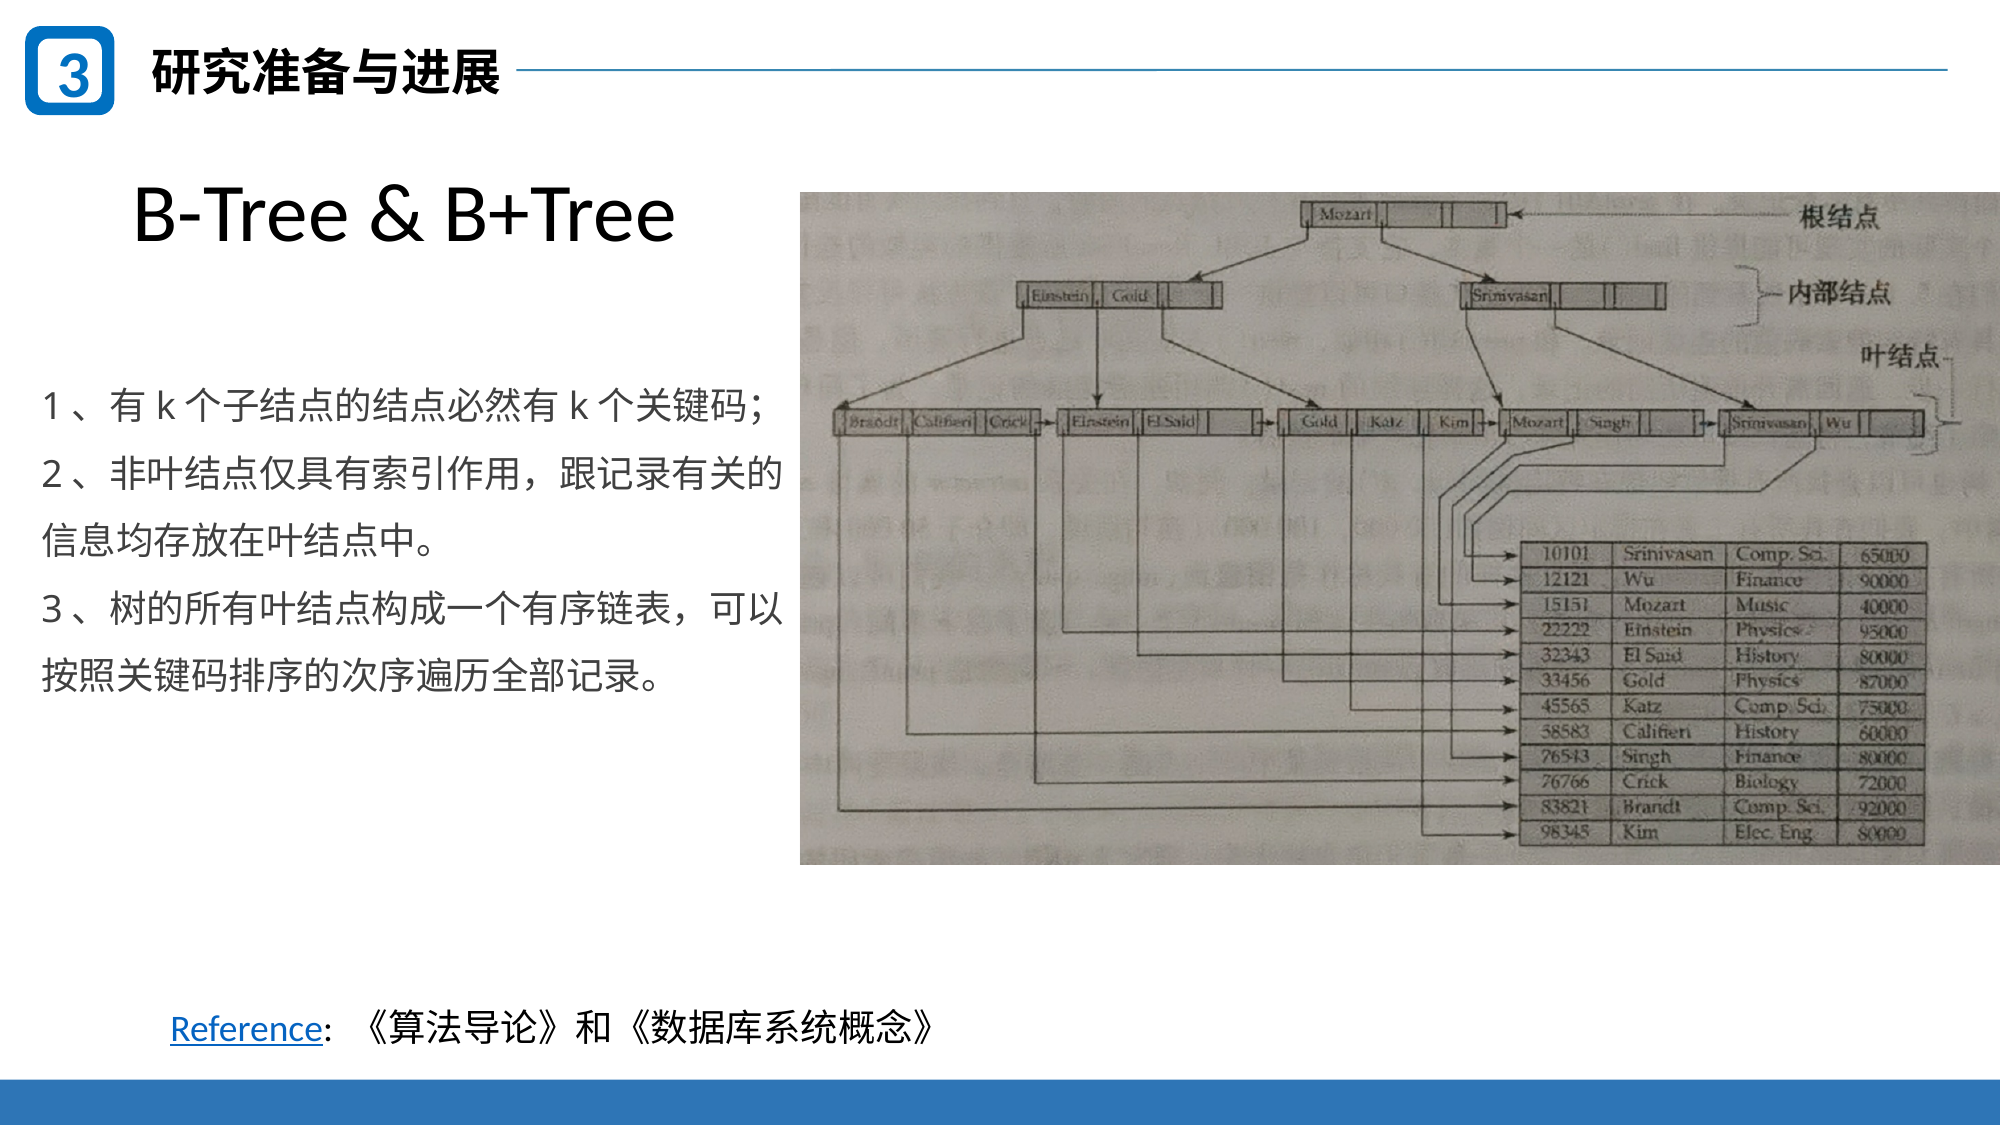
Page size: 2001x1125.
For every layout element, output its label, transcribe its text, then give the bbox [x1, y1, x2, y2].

text_box B-Tree & B+Tree [117, 150, 693, 266]
text_box Reference: 《算法导论》和《数据库系统概念》 [155, 996, 975, 1057]
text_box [26, 27, 520, 115]
picture [801, 0, 1999, 1125]
text_box 1、有k个子结点的结点必然有k个关键码； 2、非叶结点仅具有索引作用，跟记录有关的信息均存放在叶结点中。 3、树的所有叶结点构成一个有序链表，可以按照关键码排序的次序遍历全部记录。 [26, 352, 799, 705]
